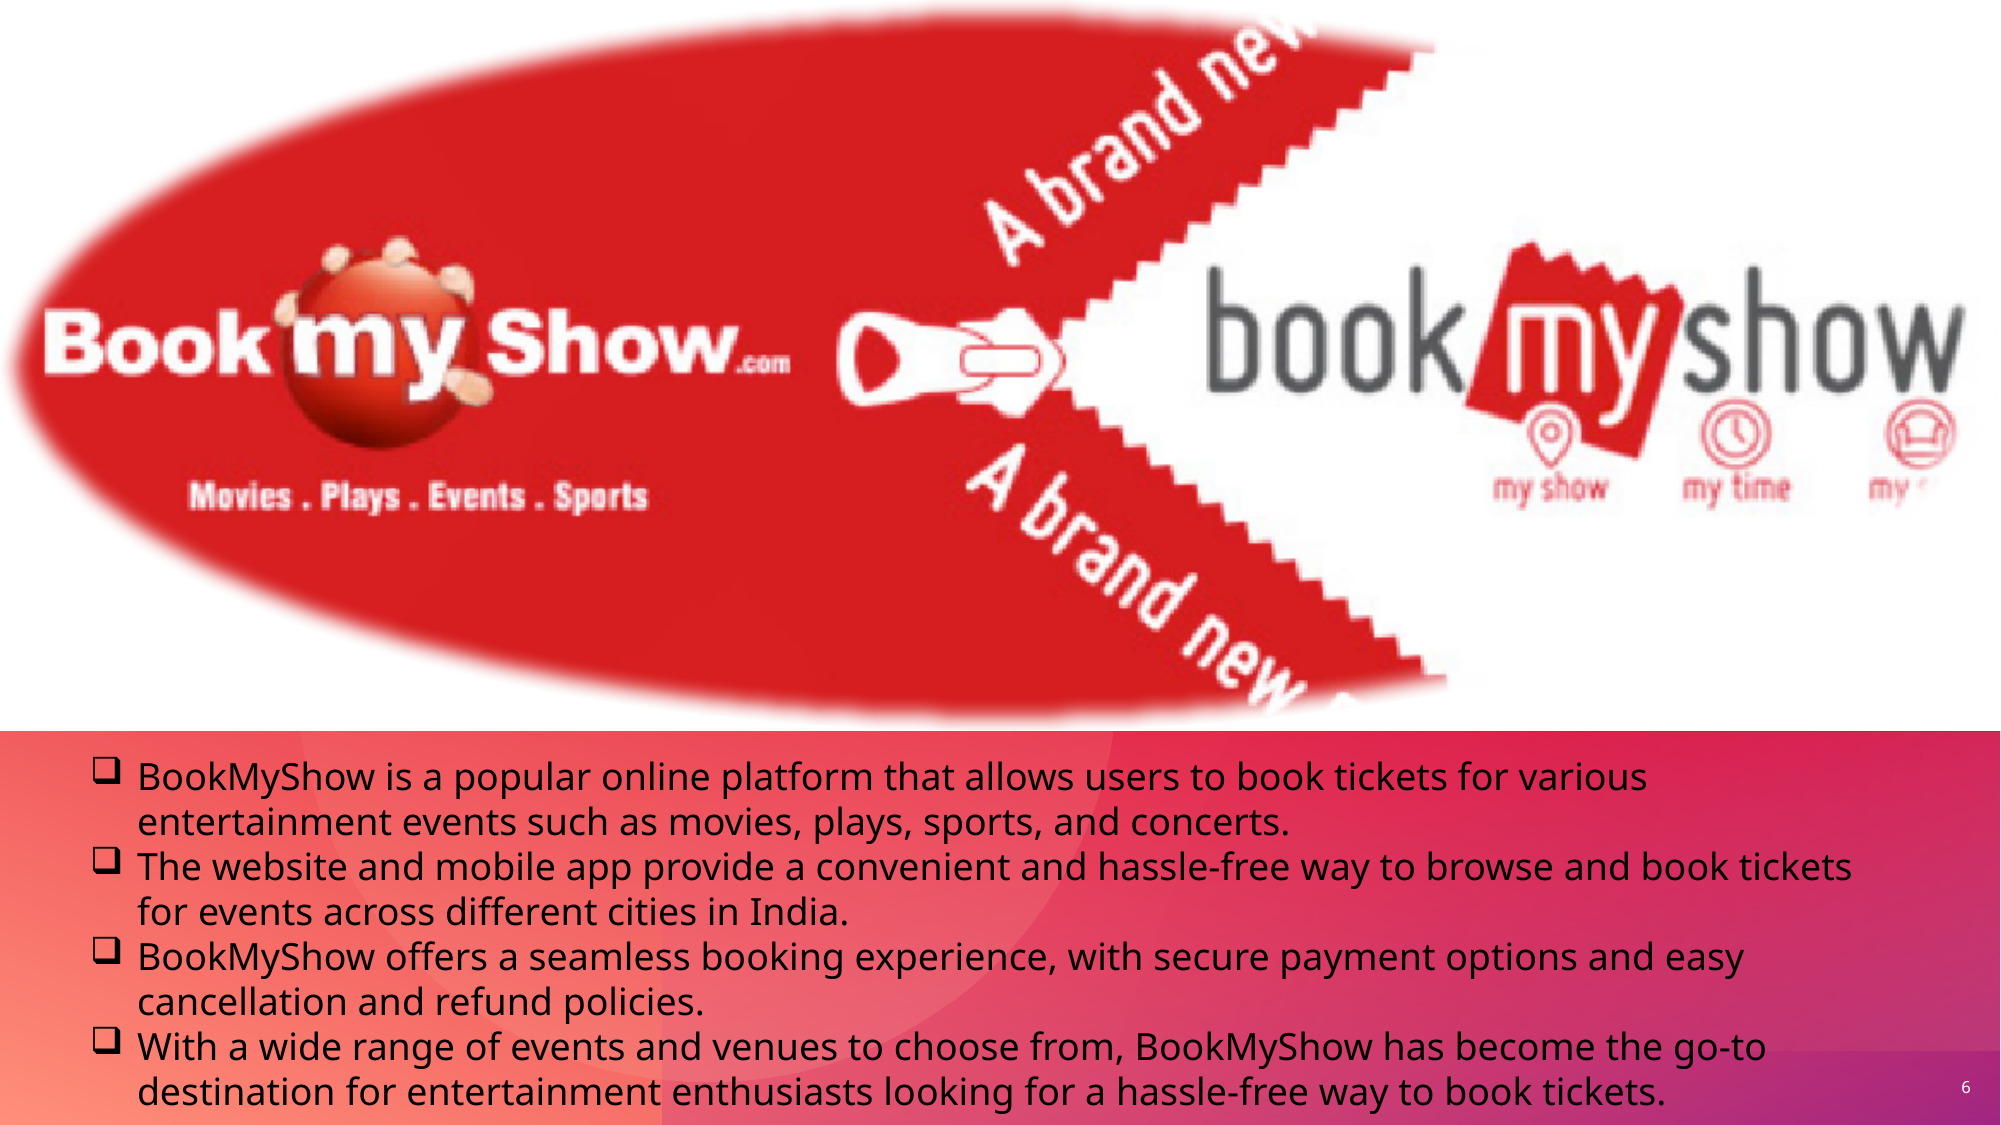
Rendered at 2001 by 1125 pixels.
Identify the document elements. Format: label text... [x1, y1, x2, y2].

text_box BookMyShow is a popular online platform that allows users to book tickets for various entertainment events such as movies, plays, sports, and concerts. The website and mobile app provide a convenient and hassle-free way to browse and book tickets for events across different cities in India. BookMyShow offers a seamless booking experience, with secure payment options and easy cancellation and refund policies. With a wide range of events and venues to choose from, BookMyShow has become the go-to destination for entertainment enthusiasts looking for a hassle-free way to book tickets. [75, 745, 1924, 1121]
slide_number 6 [1913, 1051, 1986, 1125]
picture [0, 0, 2000, 732]
